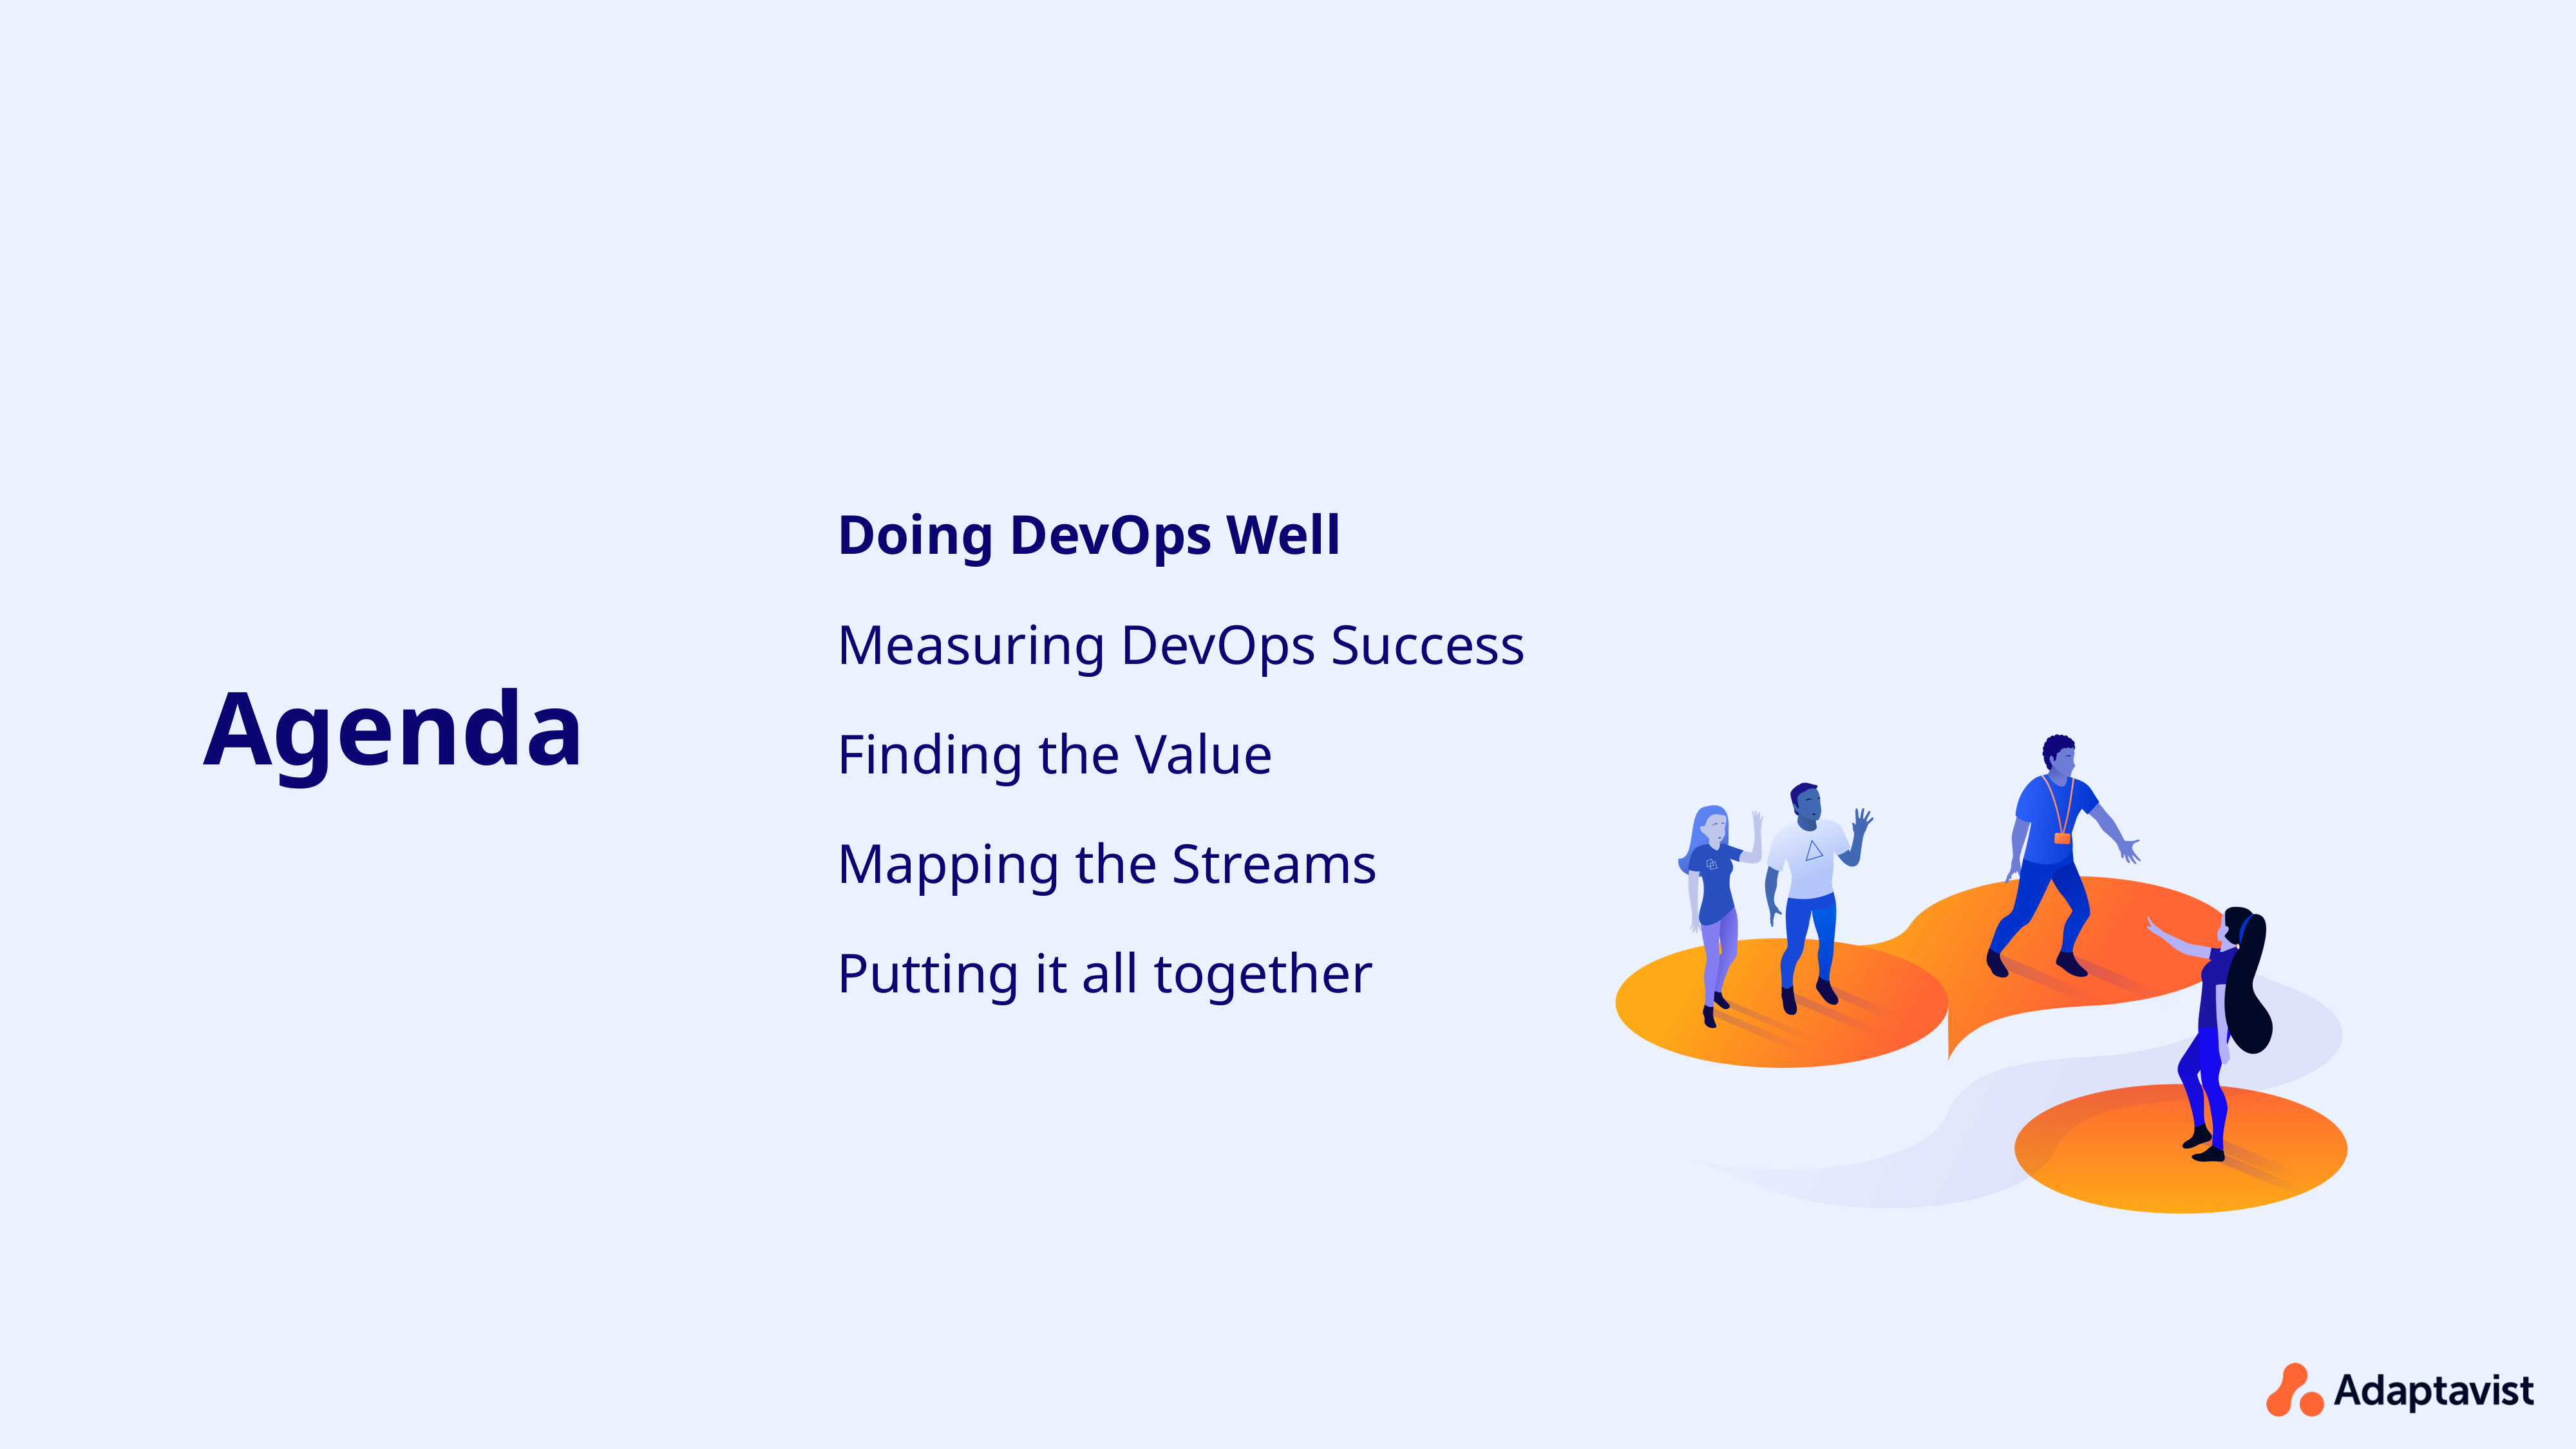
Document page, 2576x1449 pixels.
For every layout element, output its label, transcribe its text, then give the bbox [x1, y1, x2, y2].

list Doing DevOps Well Measuring DevOps Success Finding the Value Mapping the Streams Putting it all together [837, 336, 1935, 1159]
picture [1611, 727, 2350, 1220]
picture [2266, 1363, 2534, 1421]
